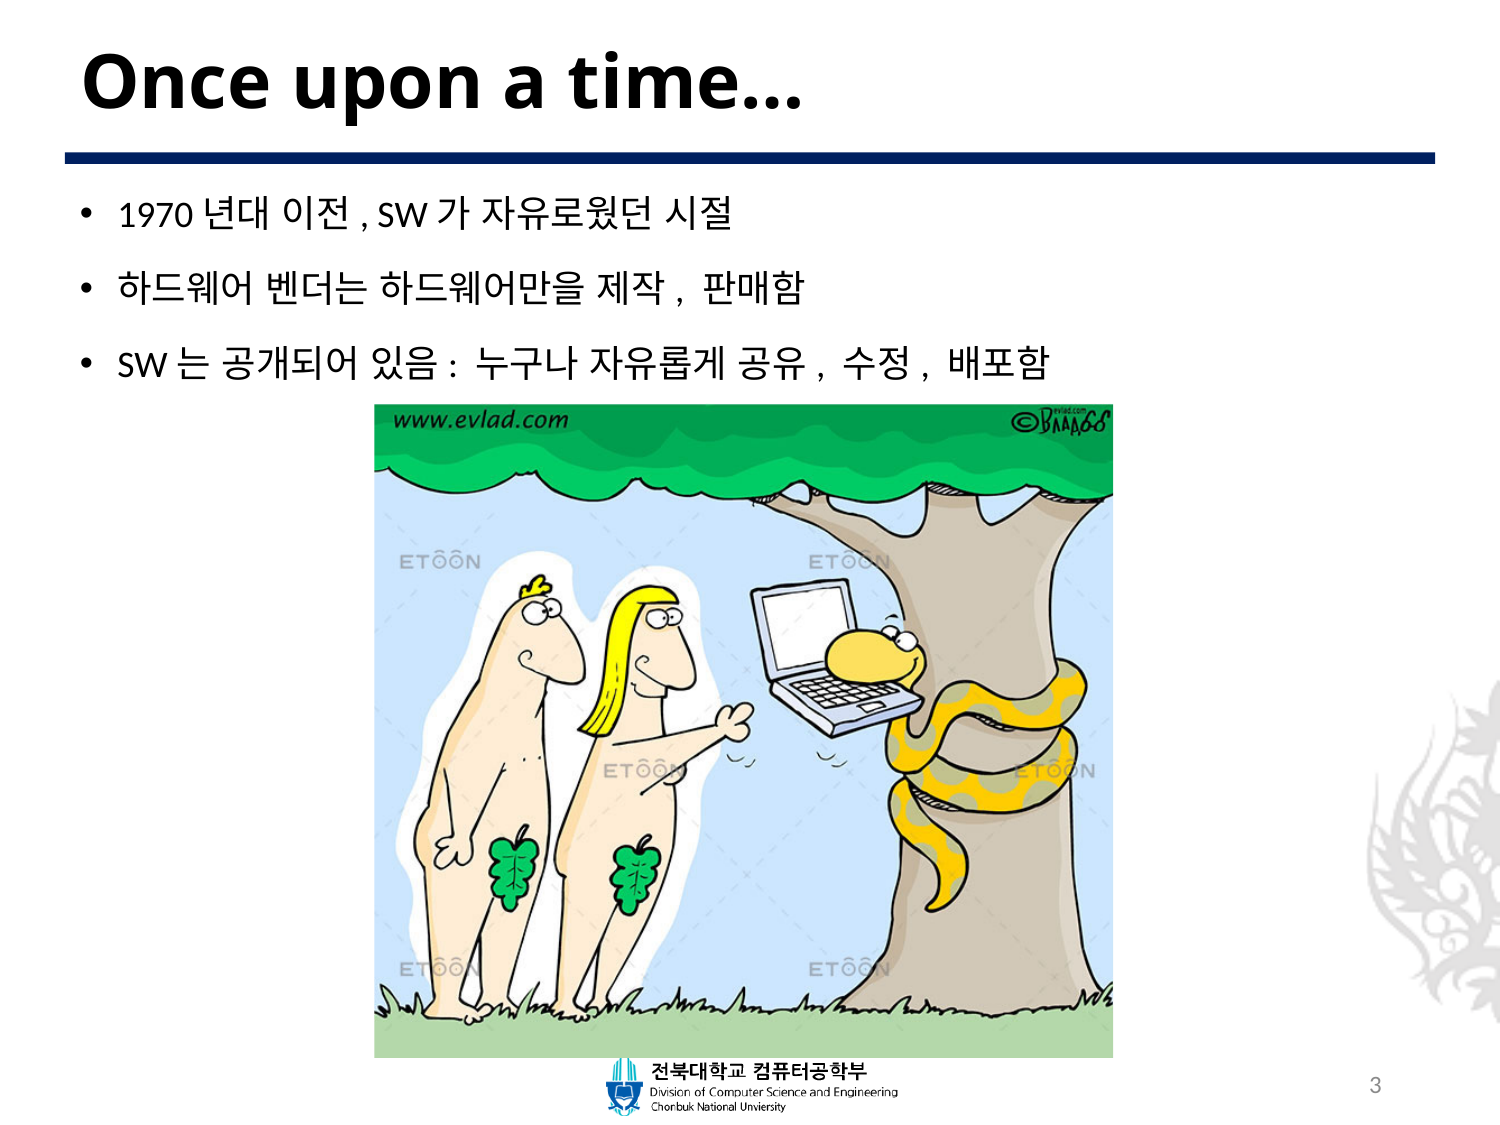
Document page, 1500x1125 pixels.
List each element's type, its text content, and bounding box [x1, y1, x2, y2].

title Once upon a time… [64, 26, 1436, 143]
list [374, 403, 1114, 1058]
picture [600, 1058, 900, 1116]
text_box 1970년대 이전, SW가 자유로웠던 시절 하드웨어 벤더는 하드웨어만을 제작, 판매함 SW는 공개되어 있음: 누구나 자유롭게 공유, 수정, 배포함 [64, 173, 1423, 1039]
slide_number 3 [1059, 1057, 1397, 1111]
